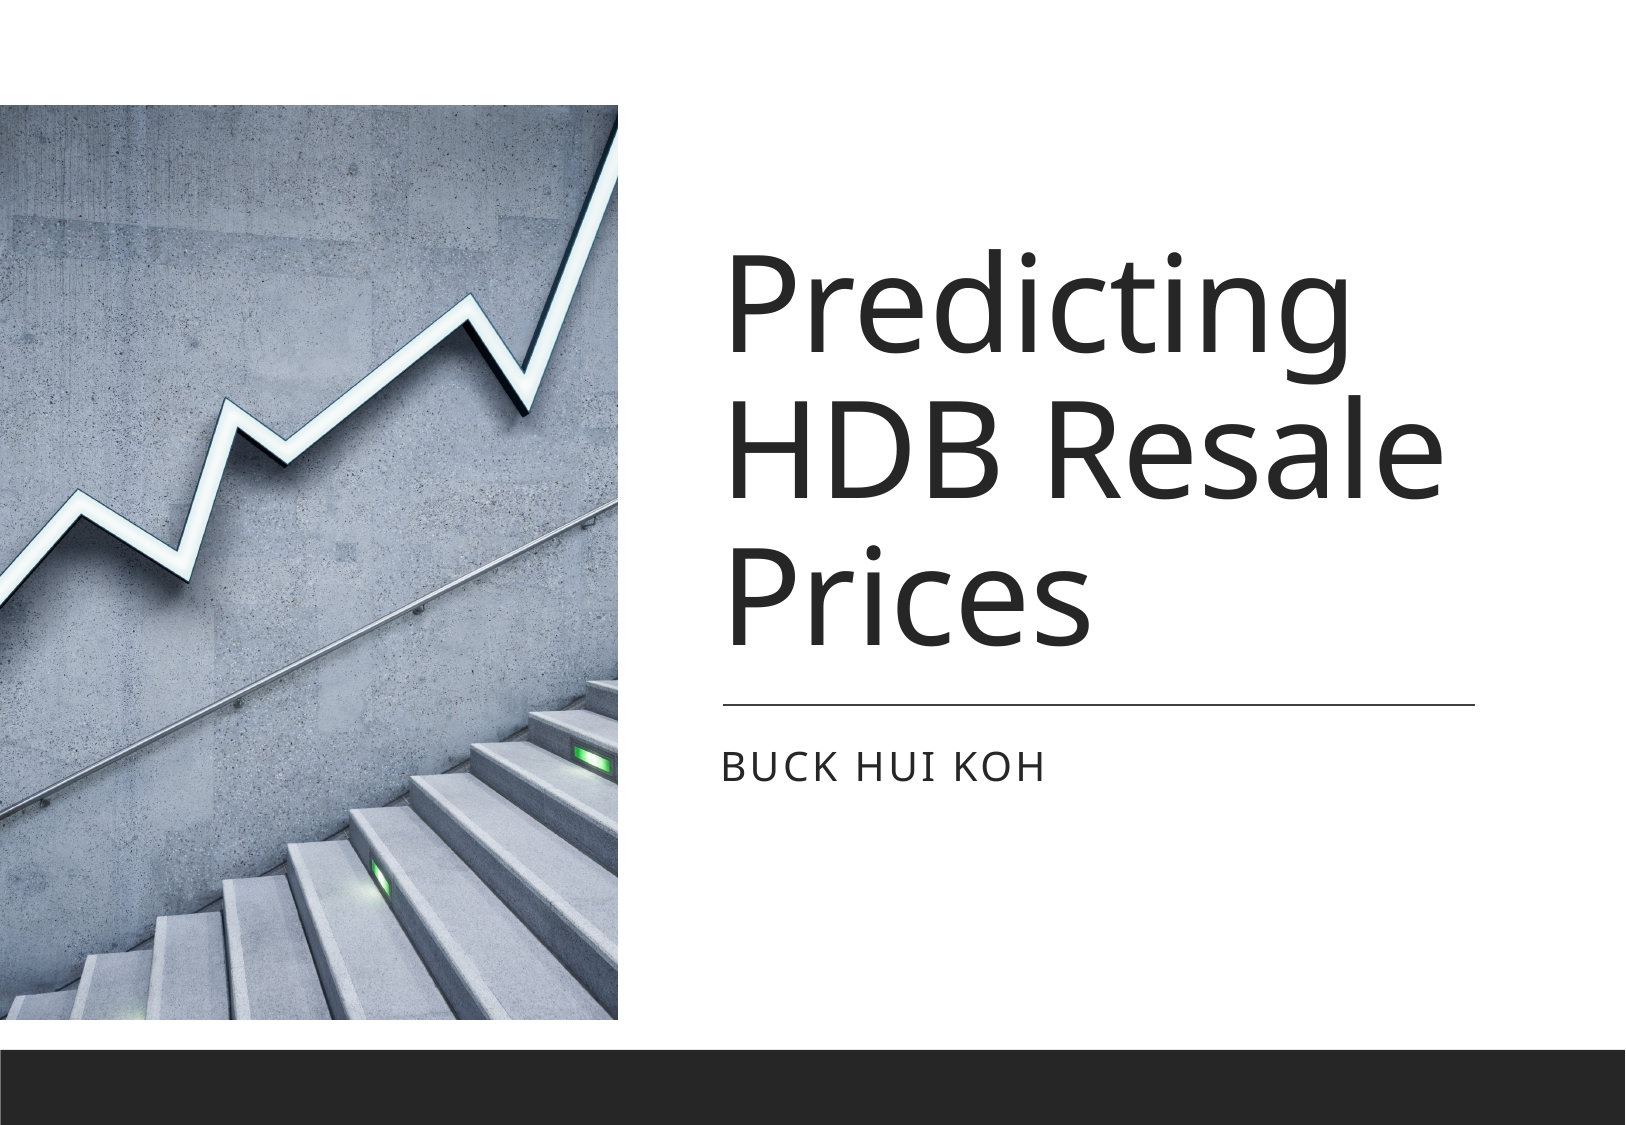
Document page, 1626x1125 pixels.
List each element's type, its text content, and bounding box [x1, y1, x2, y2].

subtitle Buck Hui koh [705, 728, 1541, 865]
picture [0, 104, 619, 1020]
title Predicting HDB Resale Prices [705, 190, 1539, 682]
text_box [625, 104, 1625, 1021]
